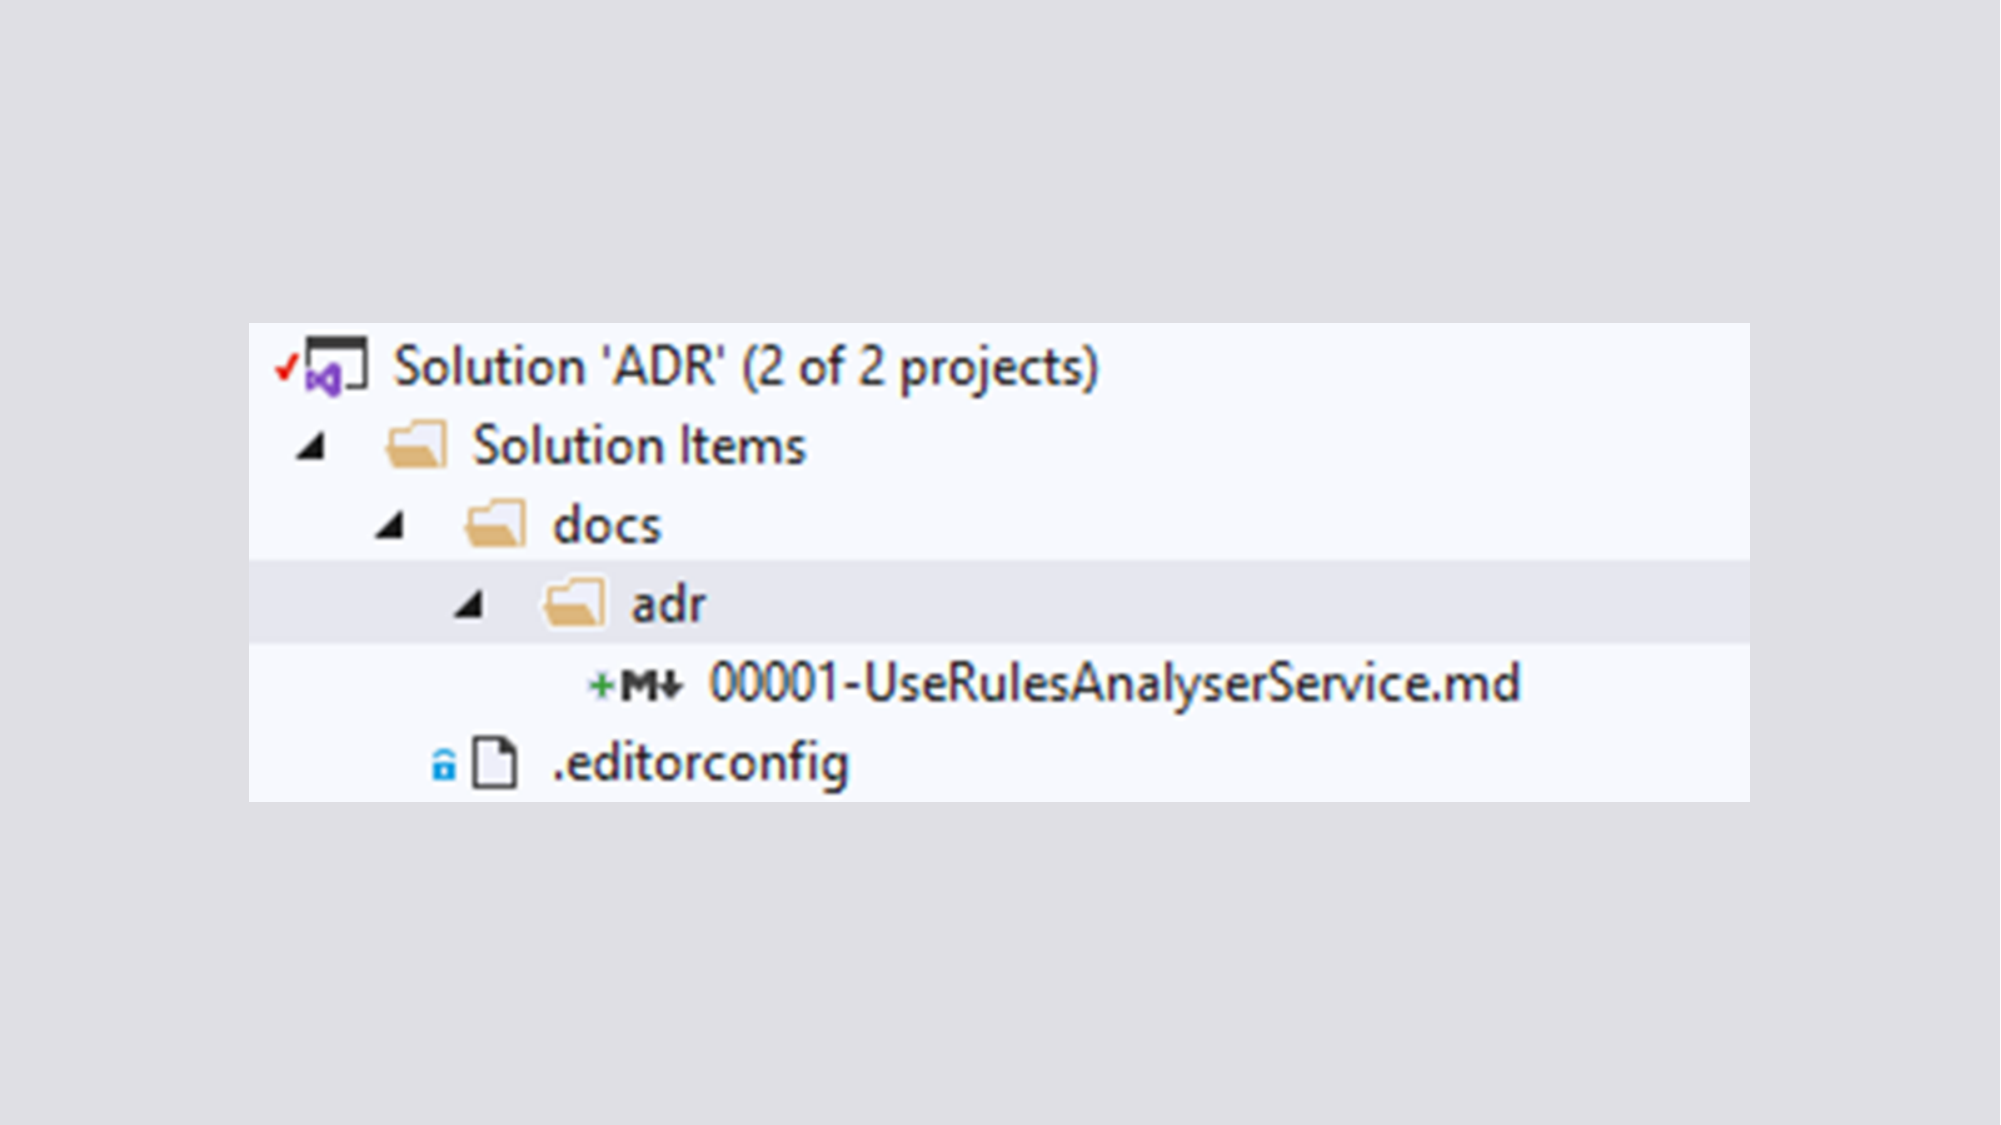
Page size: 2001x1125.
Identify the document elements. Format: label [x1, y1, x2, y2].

picture [249, 322, 1751, 803]
